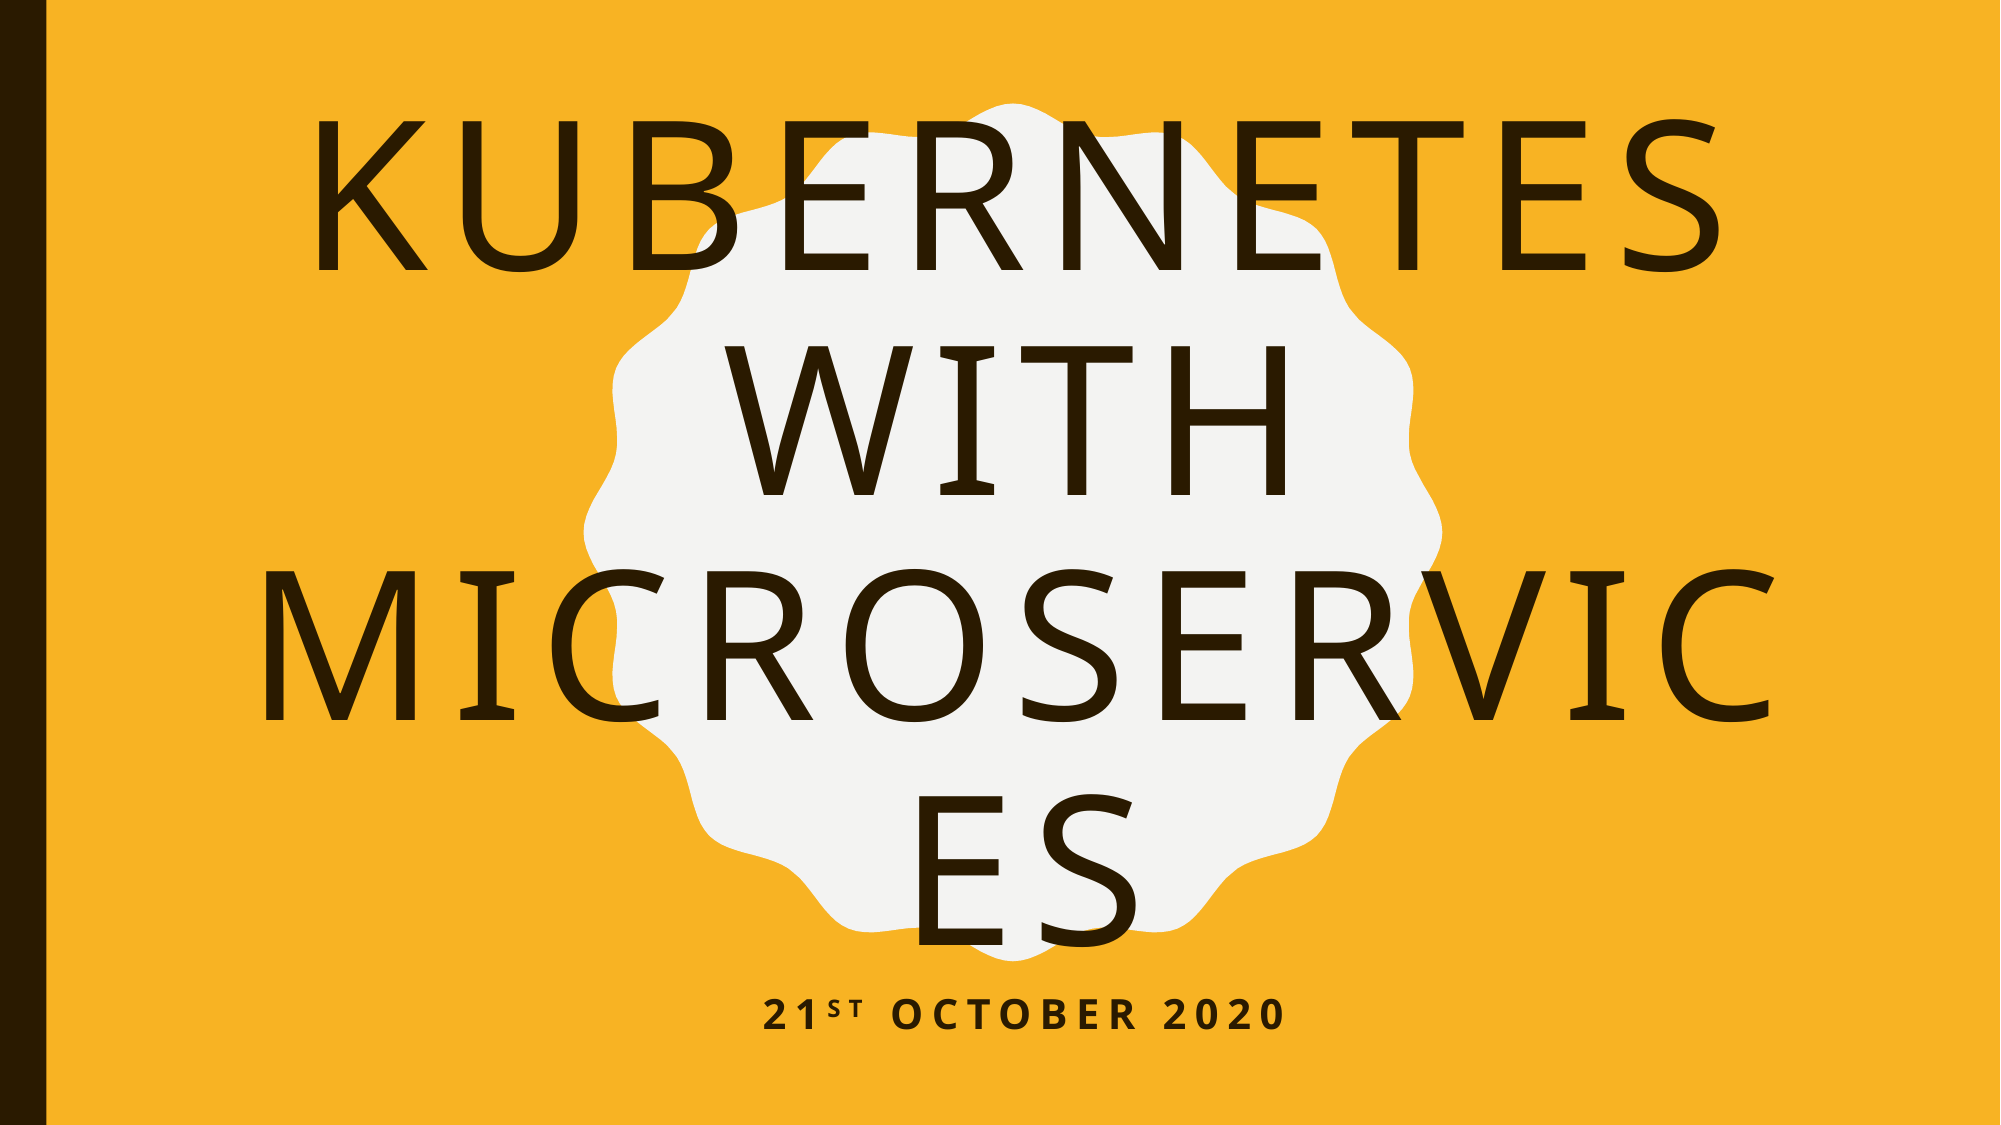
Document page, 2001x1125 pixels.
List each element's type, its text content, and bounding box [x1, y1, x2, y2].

title KUBERNETES WITH MICROSERVICES [176, 180, 1870, 902]
subtitle 21ST OCTOBER 2020 [363, 980, 1684, 1103]
